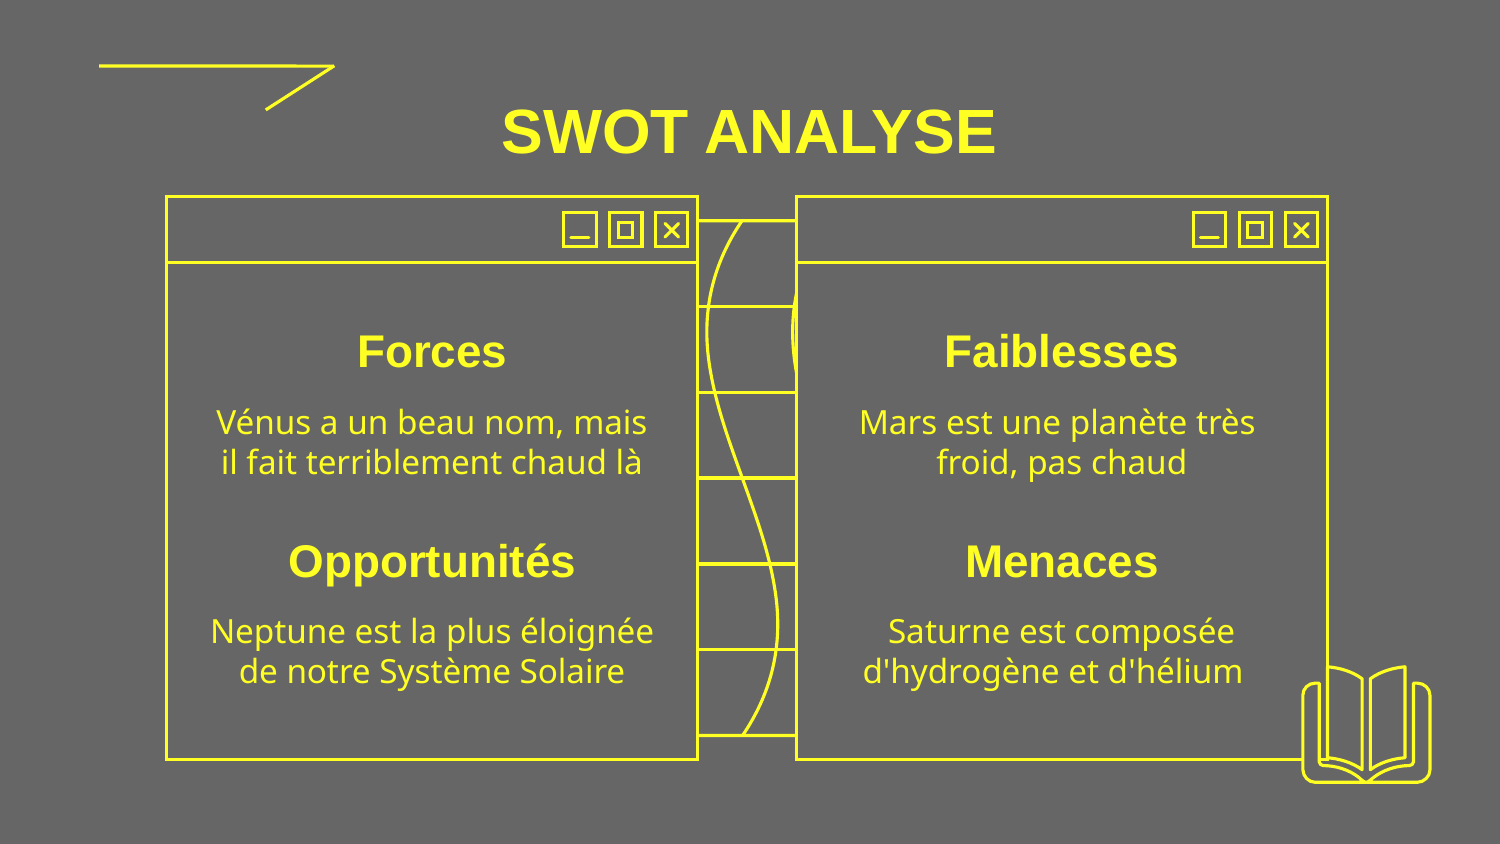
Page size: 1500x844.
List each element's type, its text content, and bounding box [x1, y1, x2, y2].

subtitle Vénus a un beau nom, mais il fait terriblement chaud là [192, 386, 672, 497]
subtitle Mars est une planète très froid, pas chaud [822, 386, 1302, 497]
title Opportunités [192, 516, 672, 595]
subtitle Saturne est composée d'hydrogène et d'hélium [822, 595, 1302, 706]
subtitle Neptune est la plus éloignée de notre Système Solaire [192, 595, 672, 706]
title Menaces [822, 516, 1302, 595]
title SWOT ANALYSE [116, 76, 1383, 171]
title Faiblesses [822, 307, 1302, 386]
title Forces [192, 307, 672, 386]
